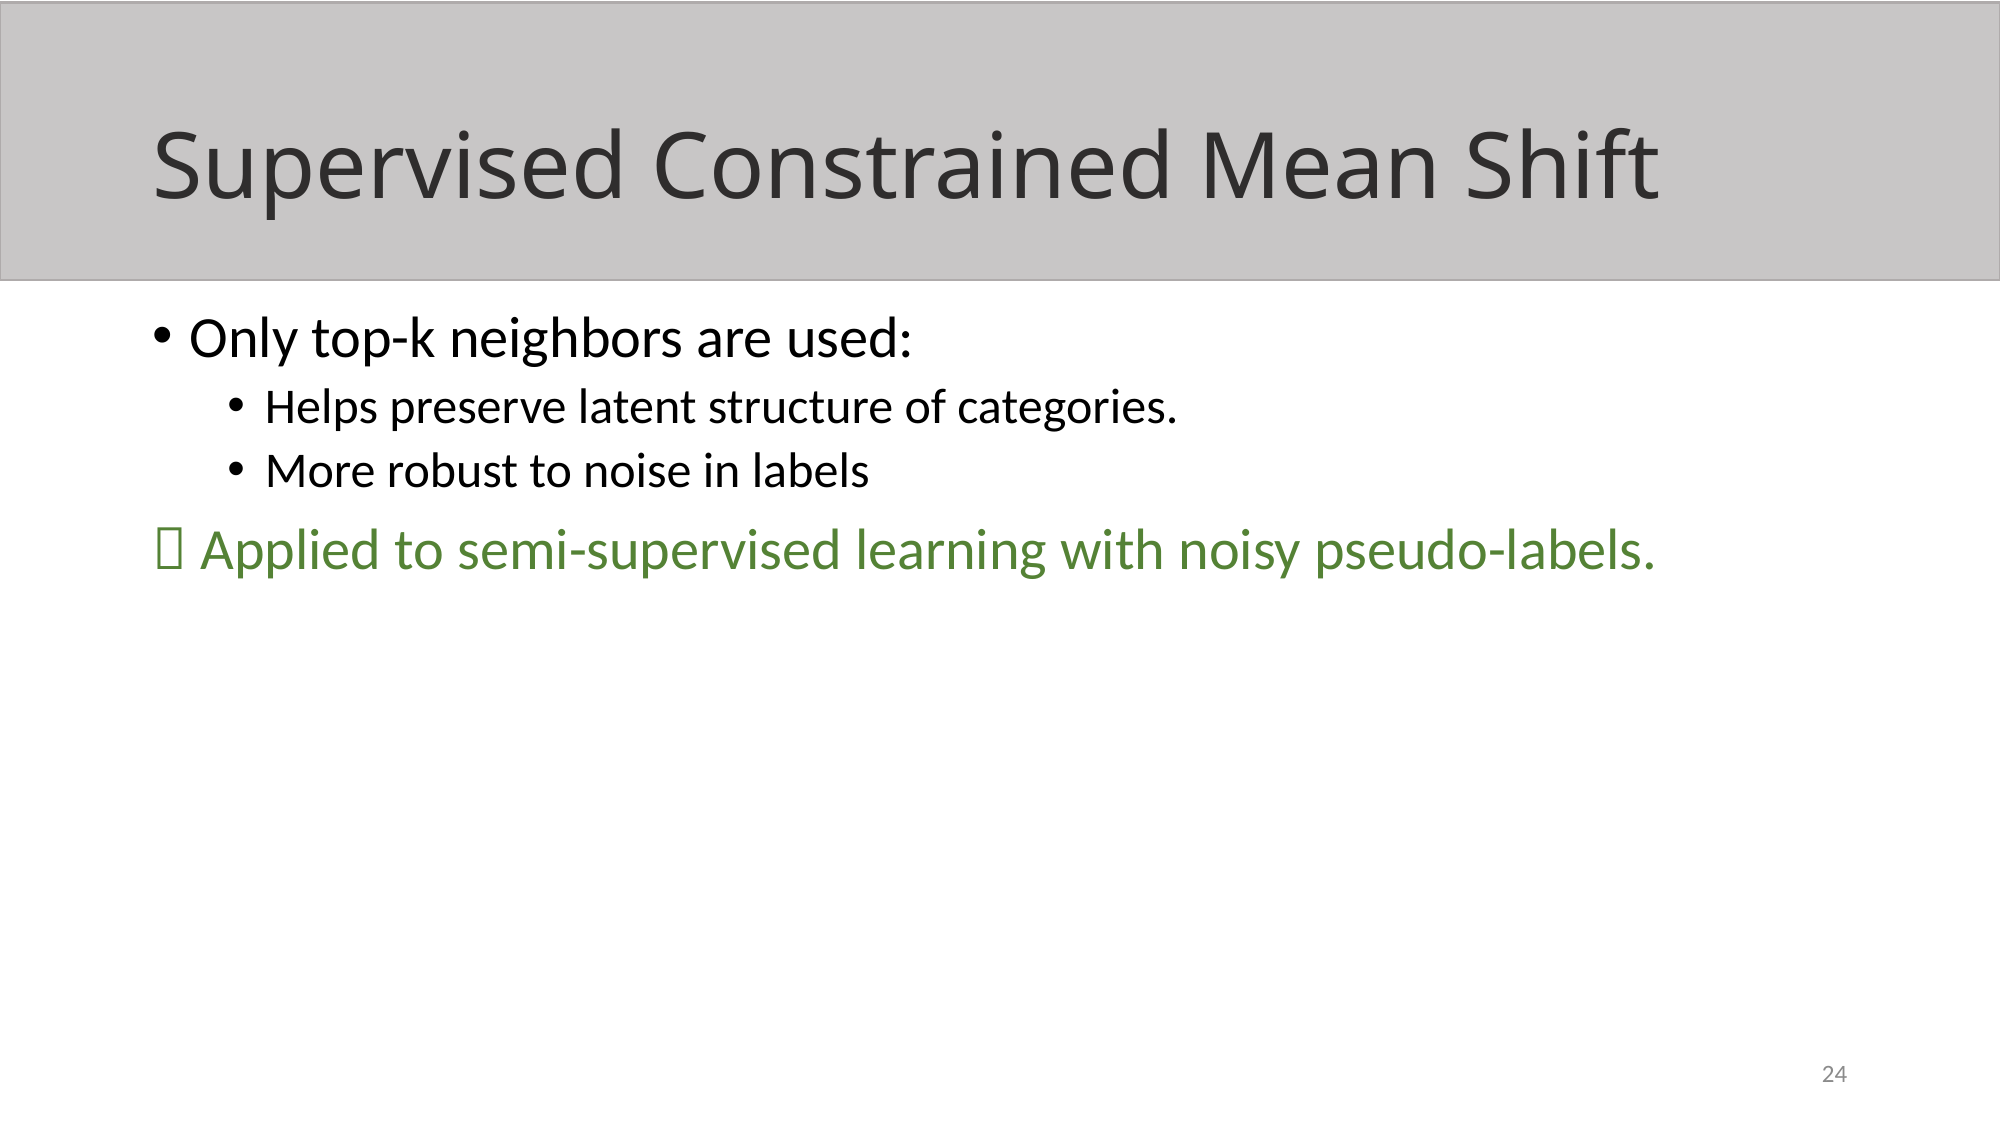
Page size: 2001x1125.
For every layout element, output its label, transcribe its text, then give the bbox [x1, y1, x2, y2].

text_box [0, 1, 2000, 281]
list Only top-k neighbors are used: Helps preserve latent structure of categories. More robust to noise in labels  Applied to semi-supervised learning with noisy pseudo-labels. [137, 299, 1863, 1014]
slide_number 24 [1412, 1042, 1863, 1103]
